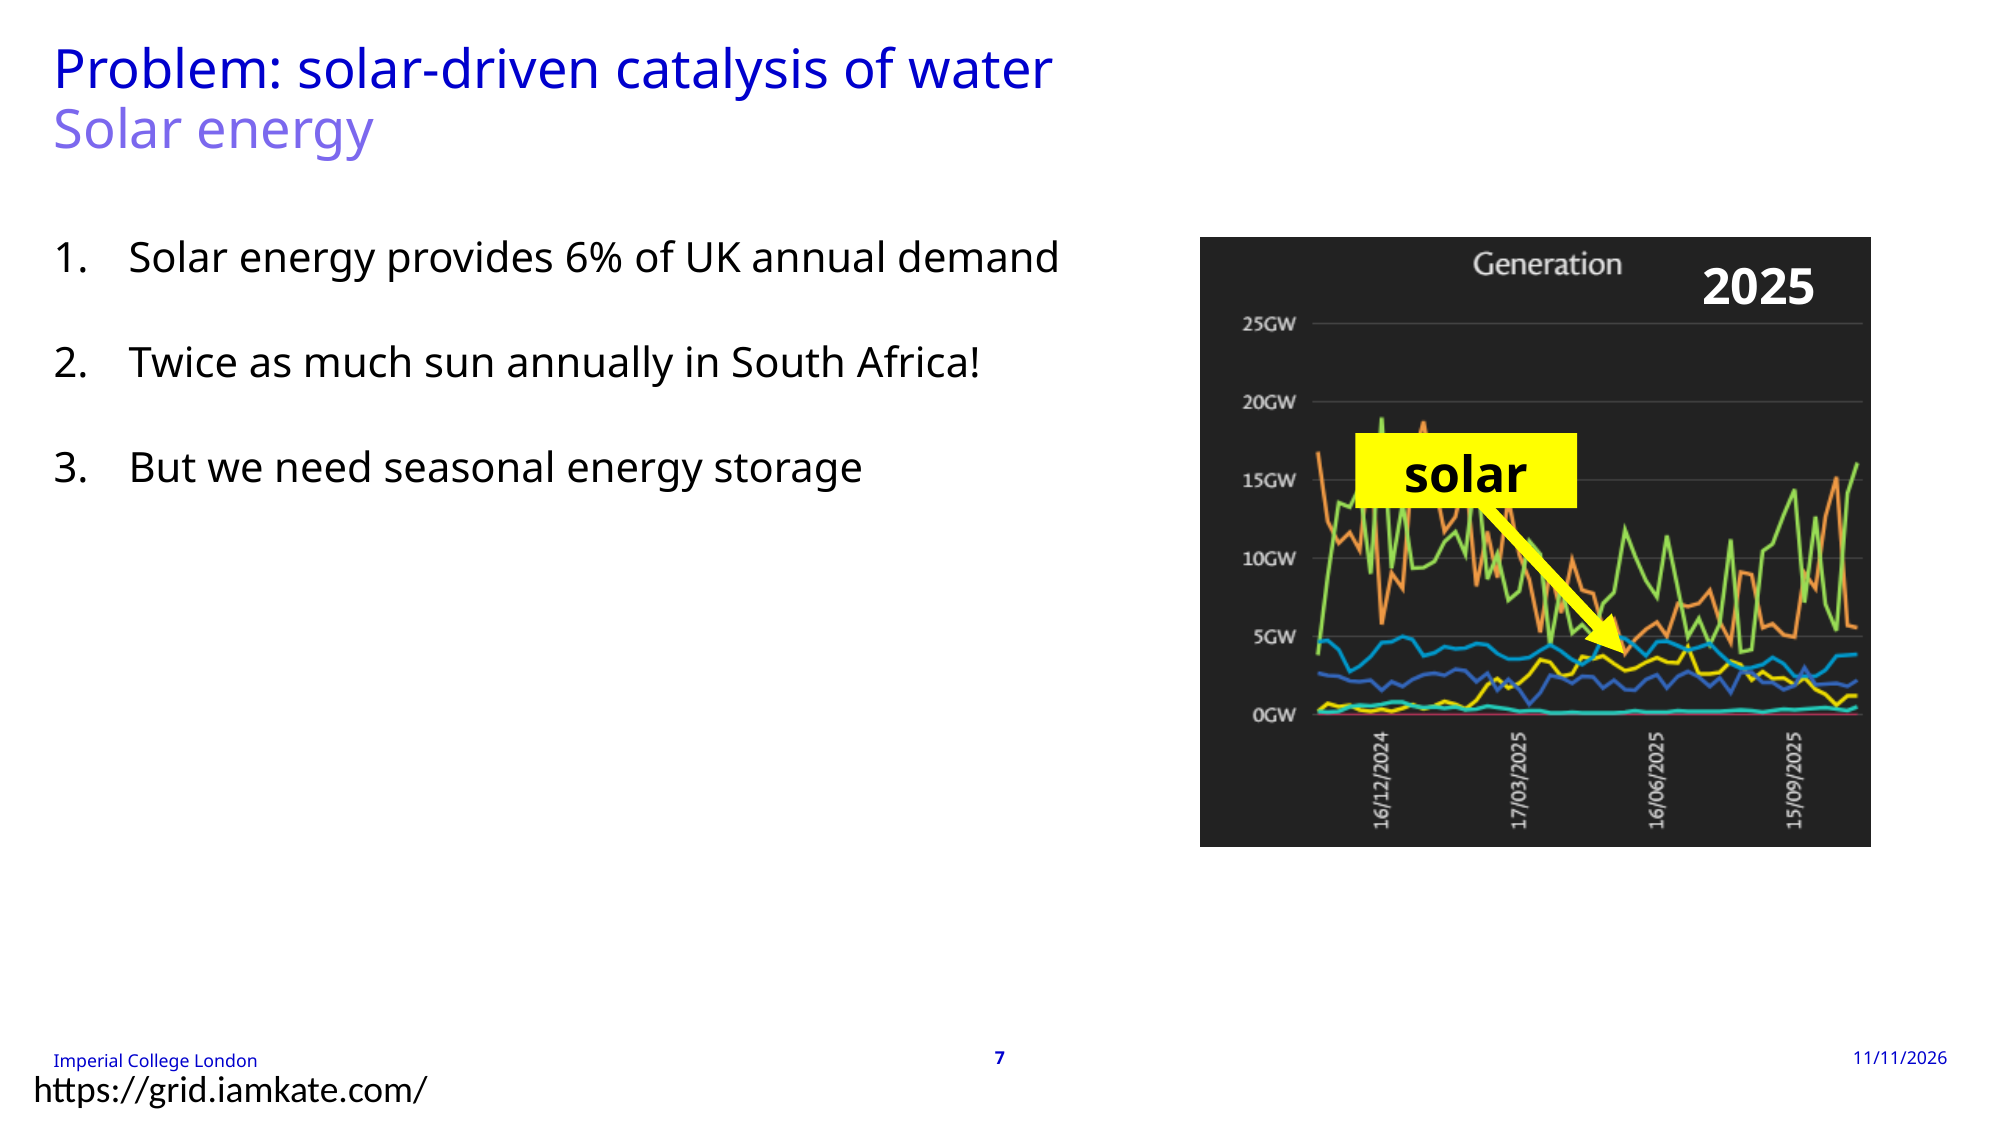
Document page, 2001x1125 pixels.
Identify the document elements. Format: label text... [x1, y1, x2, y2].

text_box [1466, 486, 1624, 654]
list Solar energy provides 6% of UK annual demand Twice as much sun annually in South Africa! But we need seasonal energy storage [53, 228, 1109, 1028]
slide_number 7 [973, 1048, 1027, 1057]
picture [1199, 237, 1871, 847]
title Problem: solar-driven catalysis of water [53, 41, 1947, 101]
text_box https://grid.iamkate.com/ [18, 1057, 2000, 1118]
subtitle Solar energy [53, 101, 1947, 163]
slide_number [1745, 1048, 1948, 1057]
